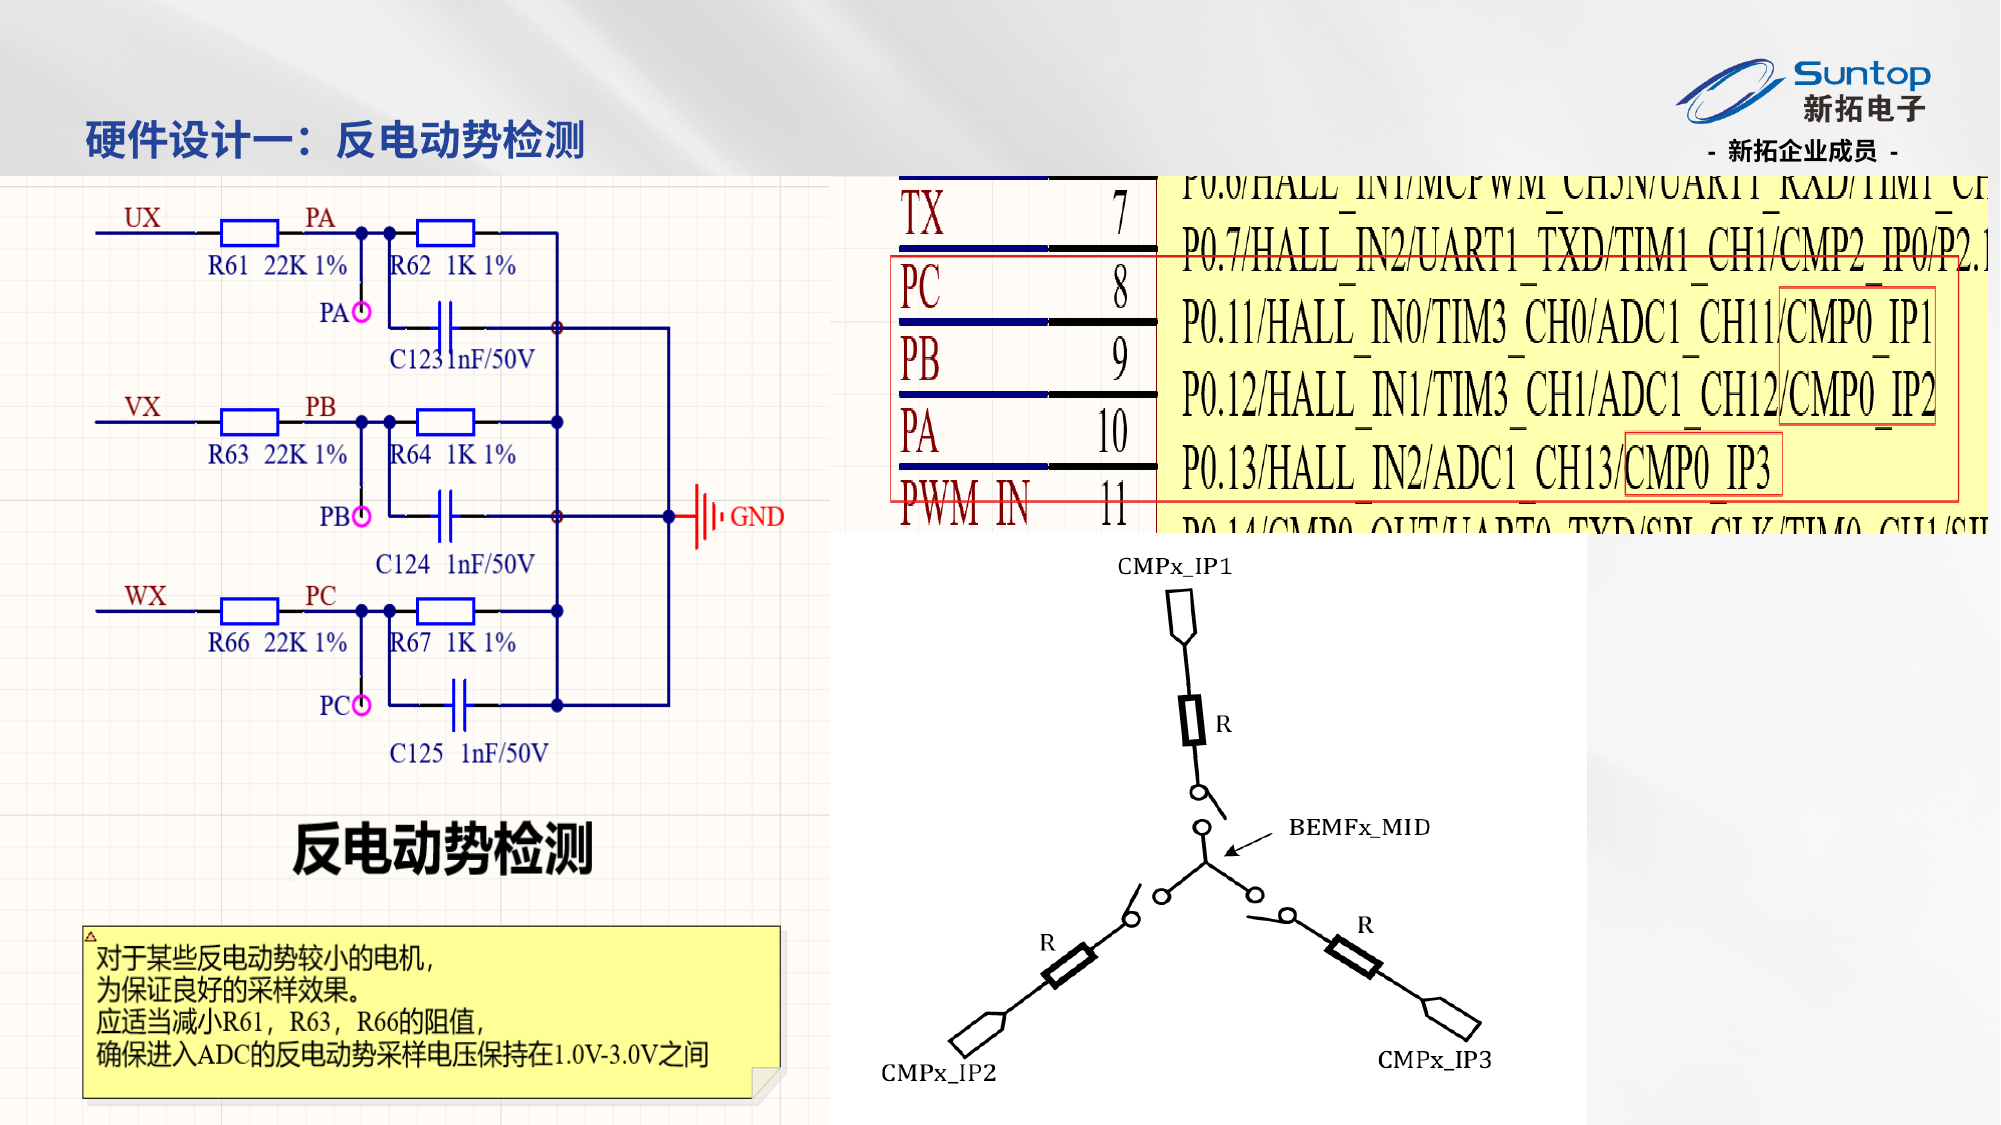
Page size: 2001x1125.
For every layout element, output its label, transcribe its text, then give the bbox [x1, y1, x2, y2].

picture [1665, 39, 1940, 143]
picture [0, 176, 1988, 1125]
text_box 硬件设计一：反电动势检测 [70, 106, 626, 172]
